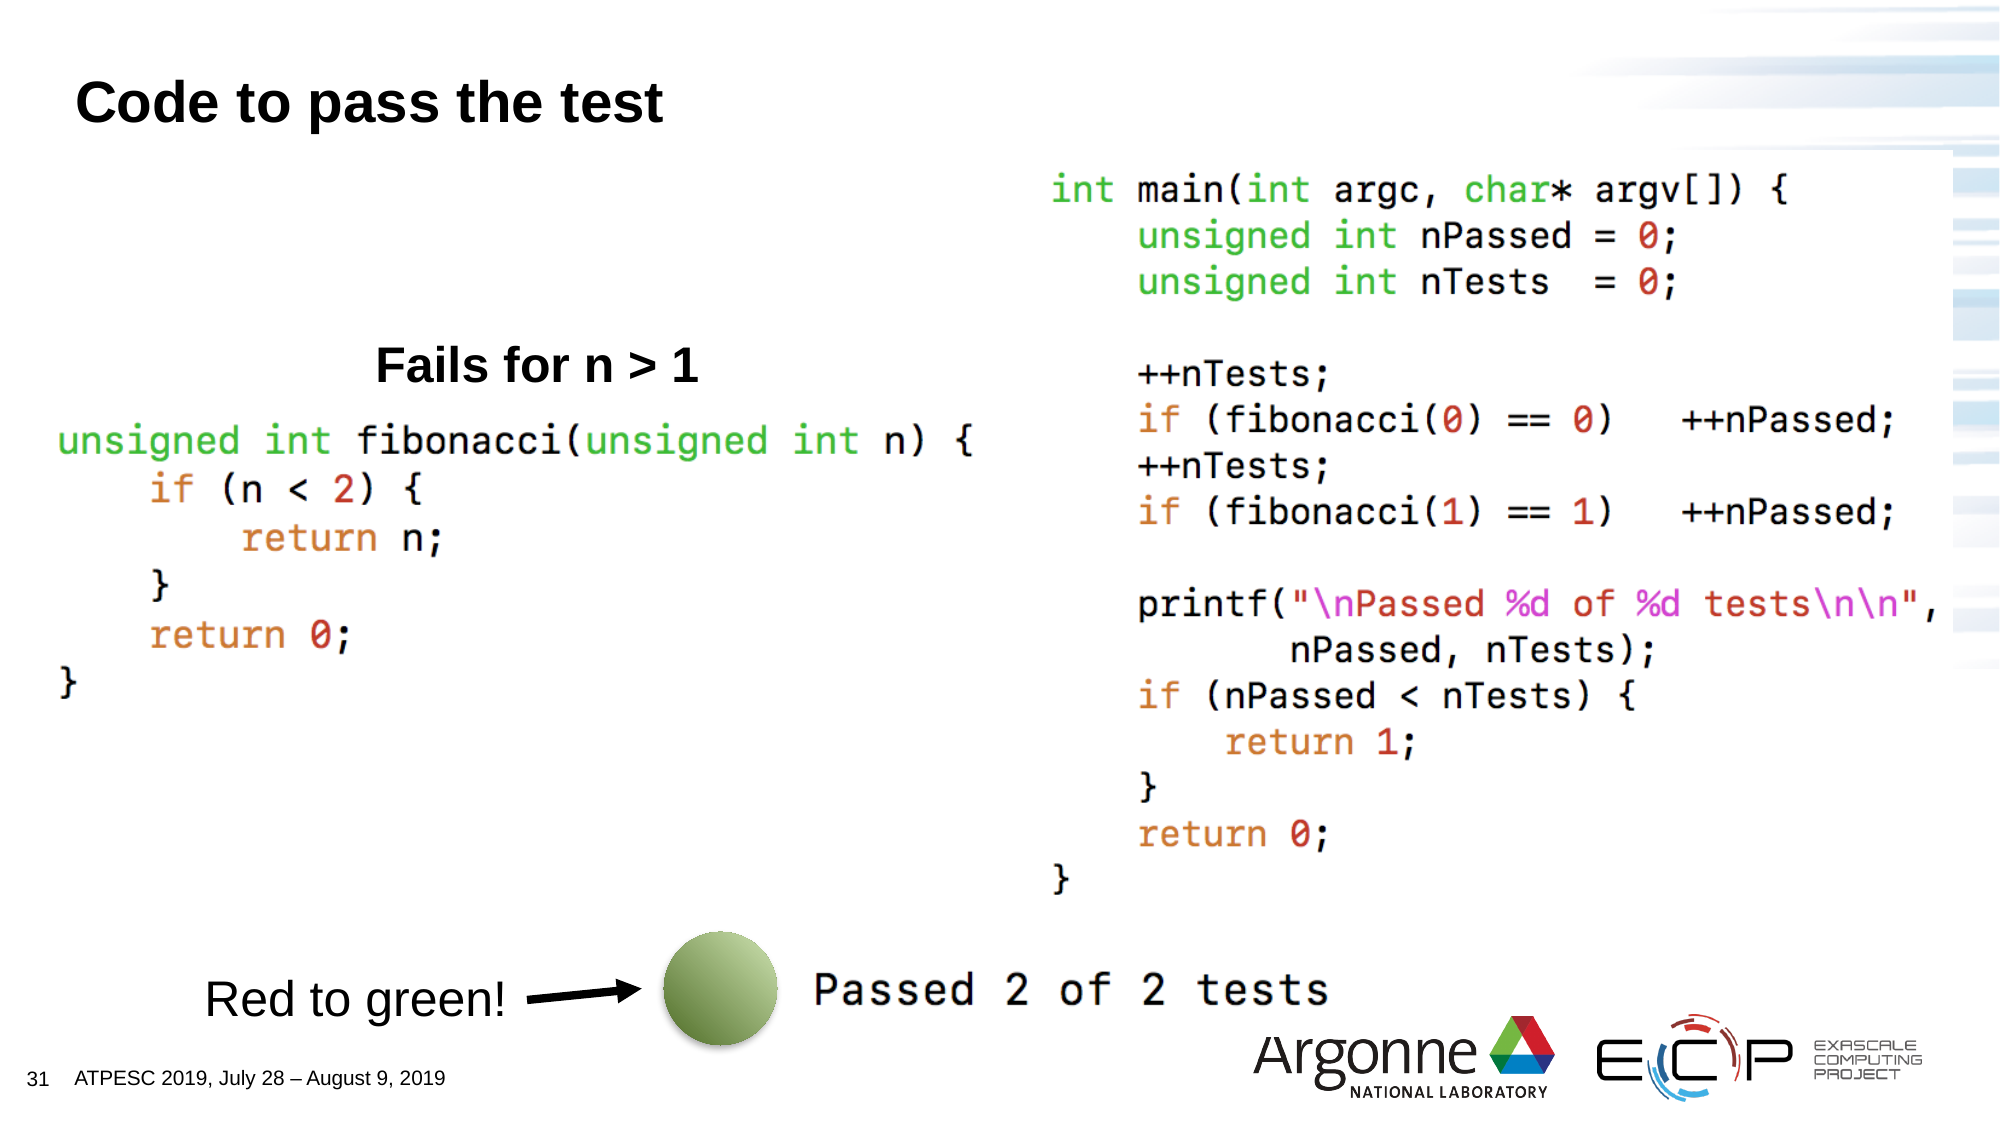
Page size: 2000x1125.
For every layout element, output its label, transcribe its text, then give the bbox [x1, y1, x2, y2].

picture [803, 940, 1555, 1098]
text_box [663, 931, 778, 1046]
picture [1038, 0, 2000, 913]
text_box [528, 988, 642, 1001]
picture [44, 407, 993, 722]
picture [1597, 1014, 1922, 1102]
title Code to pass the test [59, 67, 1926, 218]
text_box Fails for n > 1 [355, 323, 720, 406]
text_box Red to green! [184, 958, 528, 1042]
